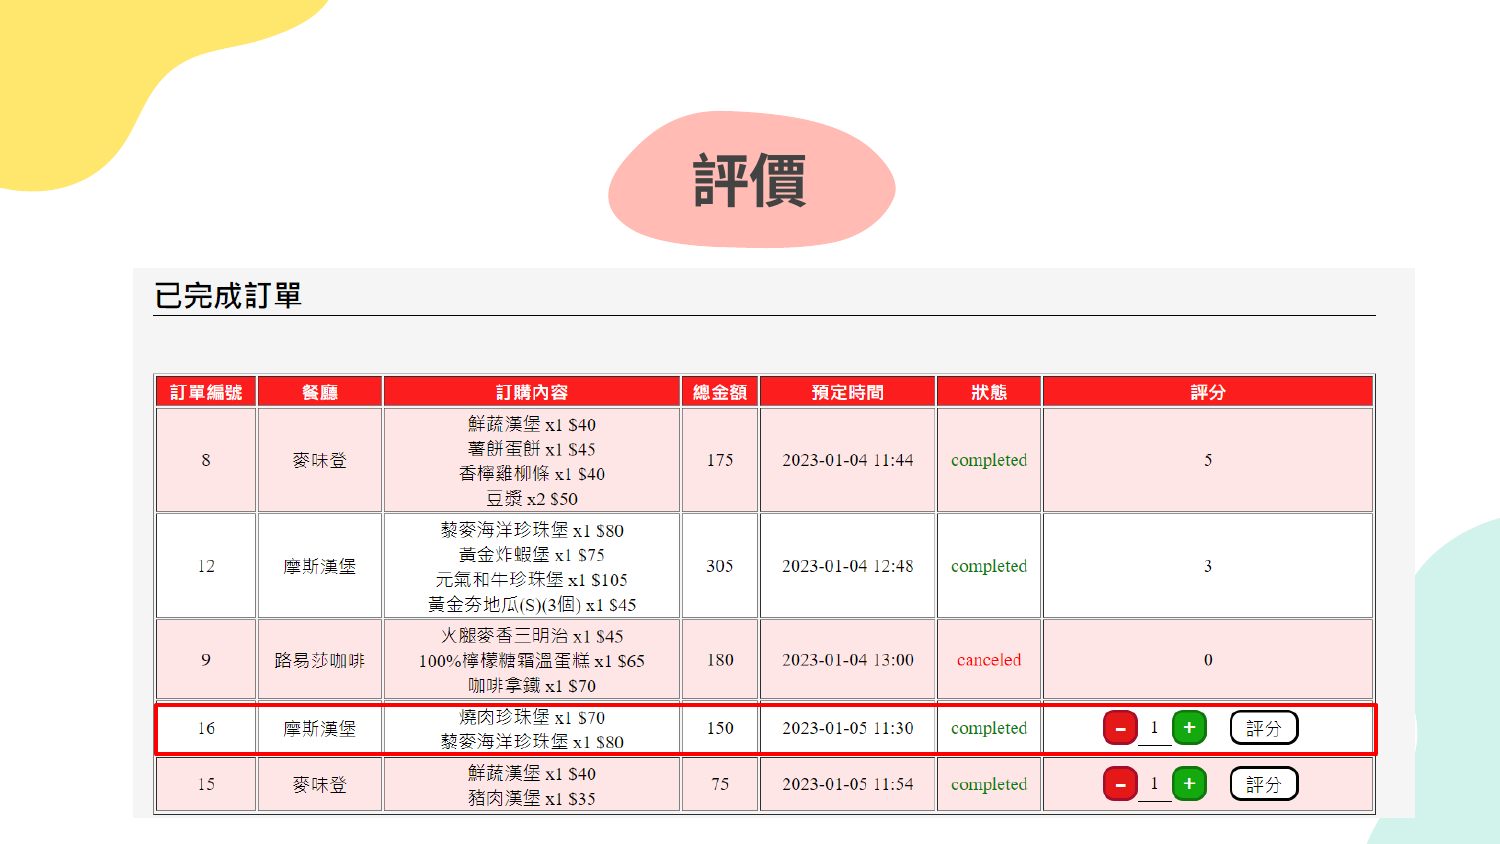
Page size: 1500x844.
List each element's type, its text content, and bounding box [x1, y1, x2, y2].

picture [133, 268, 1415, 818]
text_box [619, 220, 878, 249]
text_box [646, 110, 856, 138]
title 評價 [109, 138, 1391, 220]
